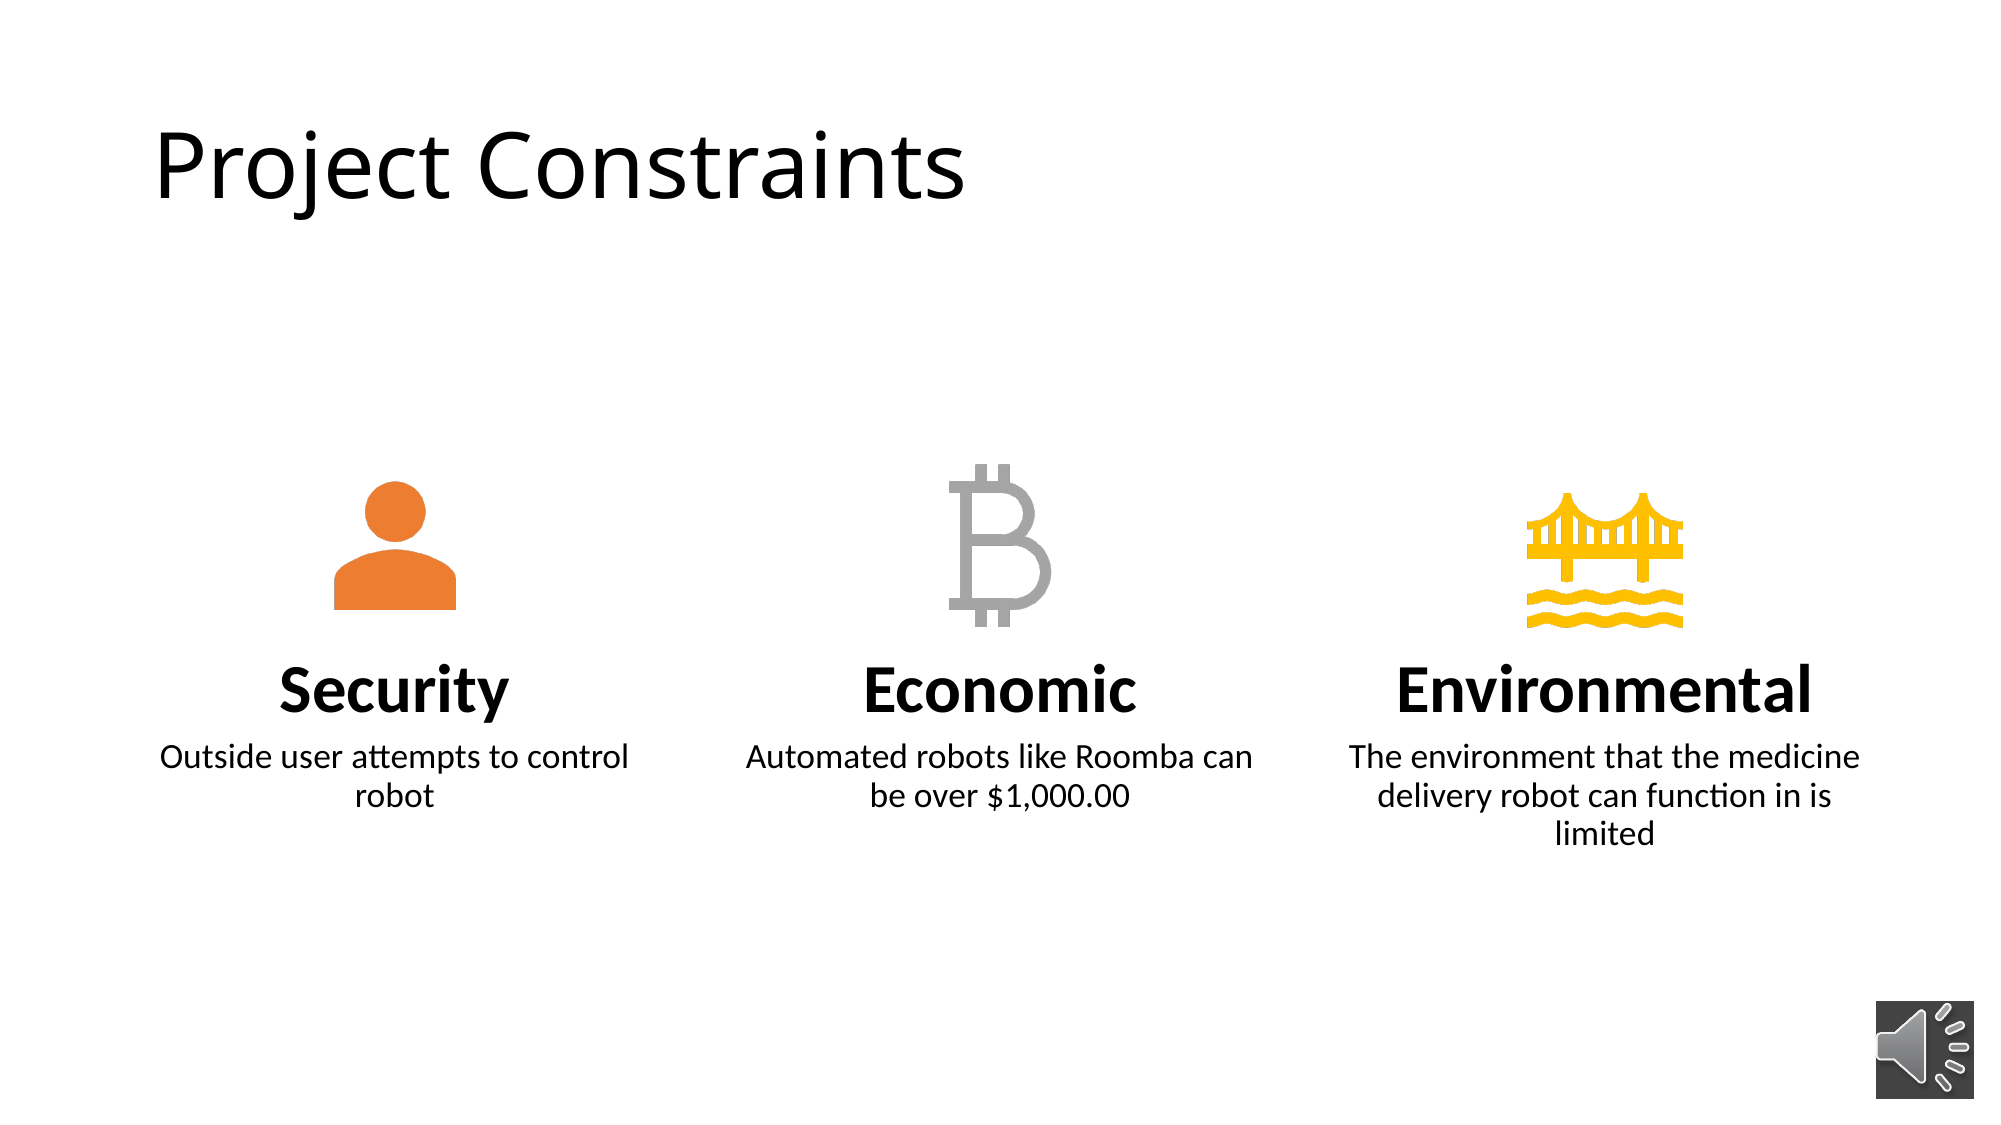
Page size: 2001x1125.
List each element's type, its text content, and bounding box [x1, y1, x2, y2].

title Project Constraints [137, 59, 1863, 278]
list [137, 299, 1863, 1014]
picture [1874, 999, 1975, 1100]
